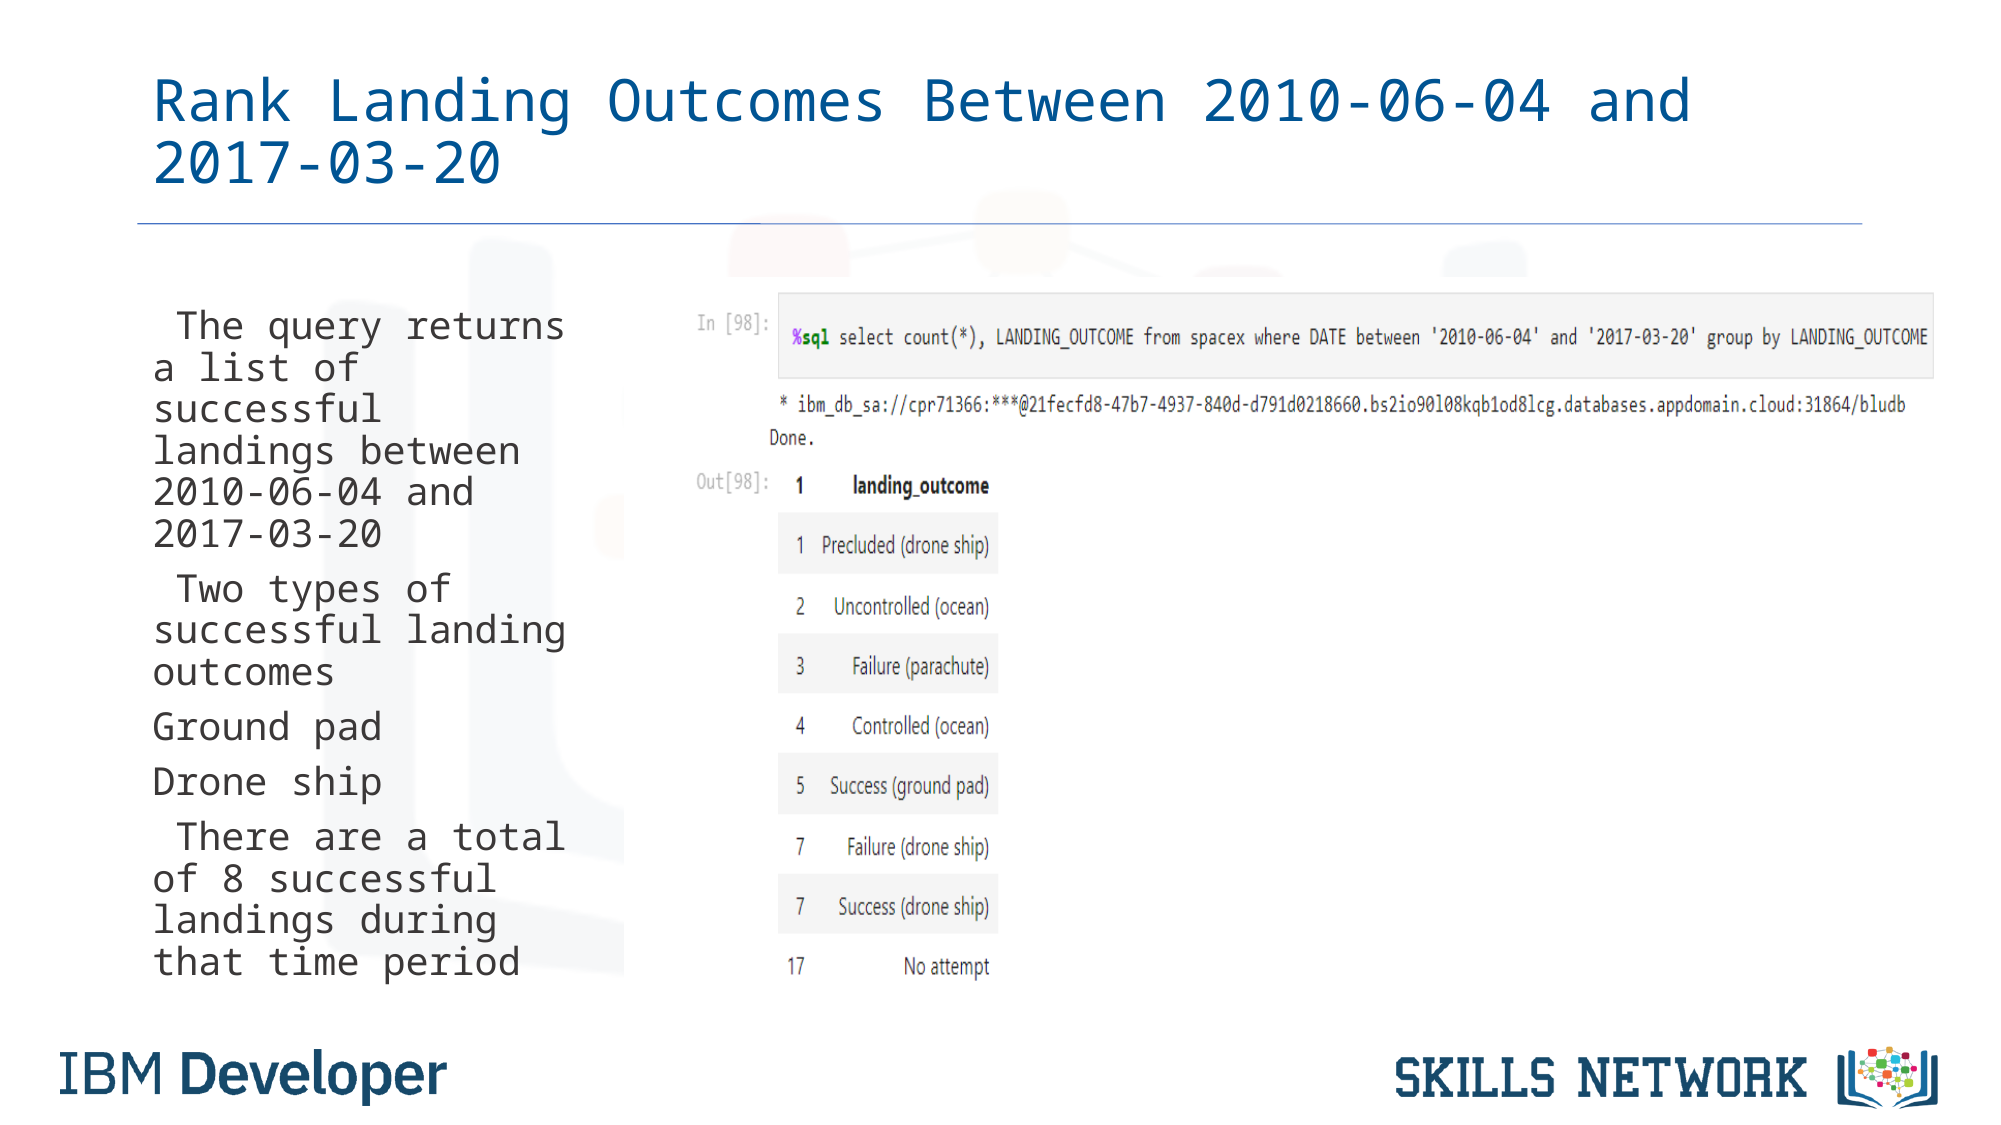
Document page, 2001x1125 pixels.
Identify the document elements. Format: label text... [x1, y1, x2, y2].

picture [55, 1045, 459, 1108]
title Rank Landing Outcomes Between 2010-06-04 and 2017-03-20 [137, 59, 1863, 278]
list The query returns a list of successful landings between 2010-06-04 and 2017-03-20 Two types of successful landing outcomes Ground pad Drone ship There are a total of 8 successful landings during that time period [137, 299, 590, 1014]
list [624, 277, 2000, 1036]
picture [1390, 1045, 1945, 1111]
